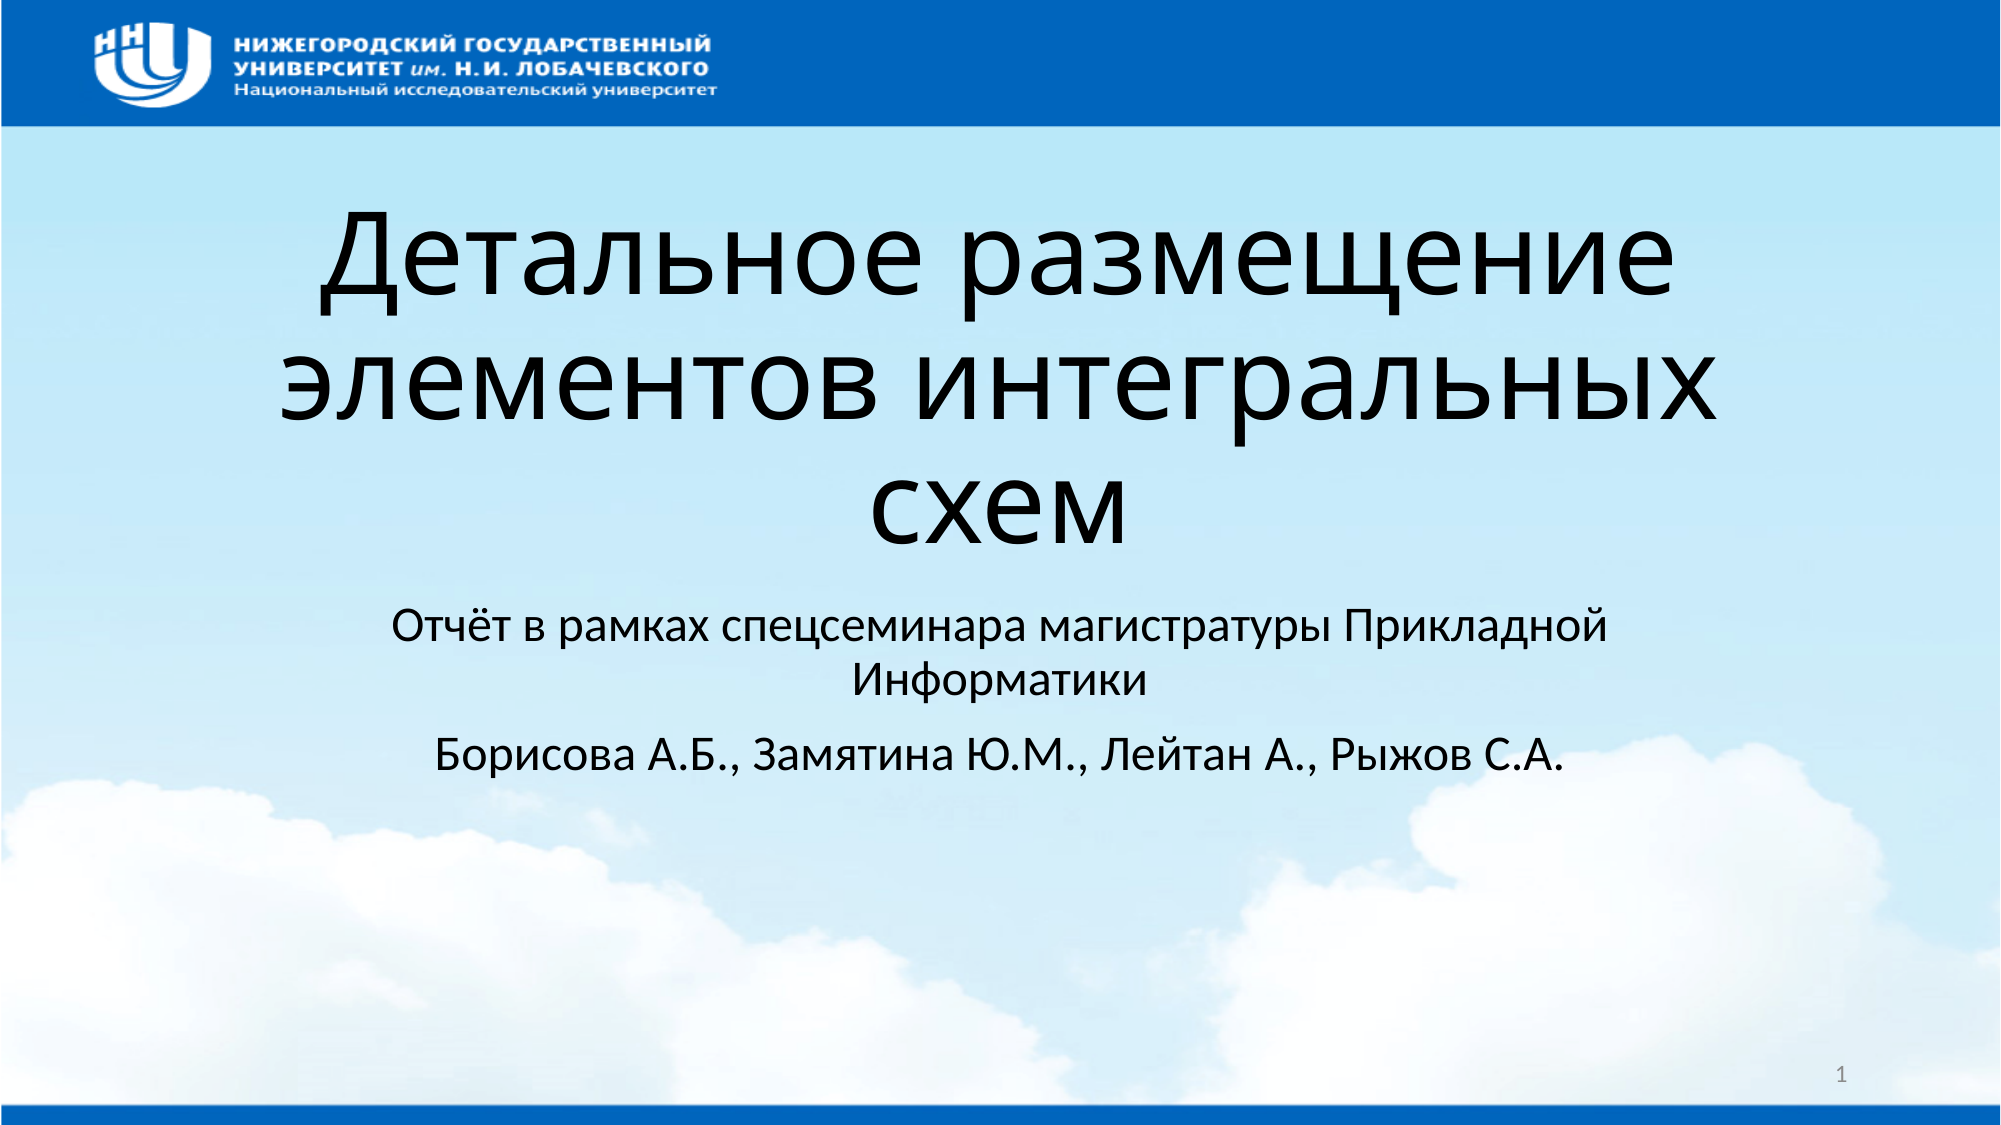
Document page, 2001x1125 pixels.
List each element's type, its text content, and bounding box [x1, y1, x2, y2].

subtitle Отчёт в рамках спецсеминара магистратуры Прикладной Информатики Борисова А.Б., Замятина Ю.М., Лейтан А., Рыжов С.А. [249, 590, 1750, 863]
picture [0, 0, 2001, 1125]
slide_number 1 [1412, 1042, 1863, 1103]
title Детальное размещение элементов интегральных схем [249, 184, 1750, 576]
